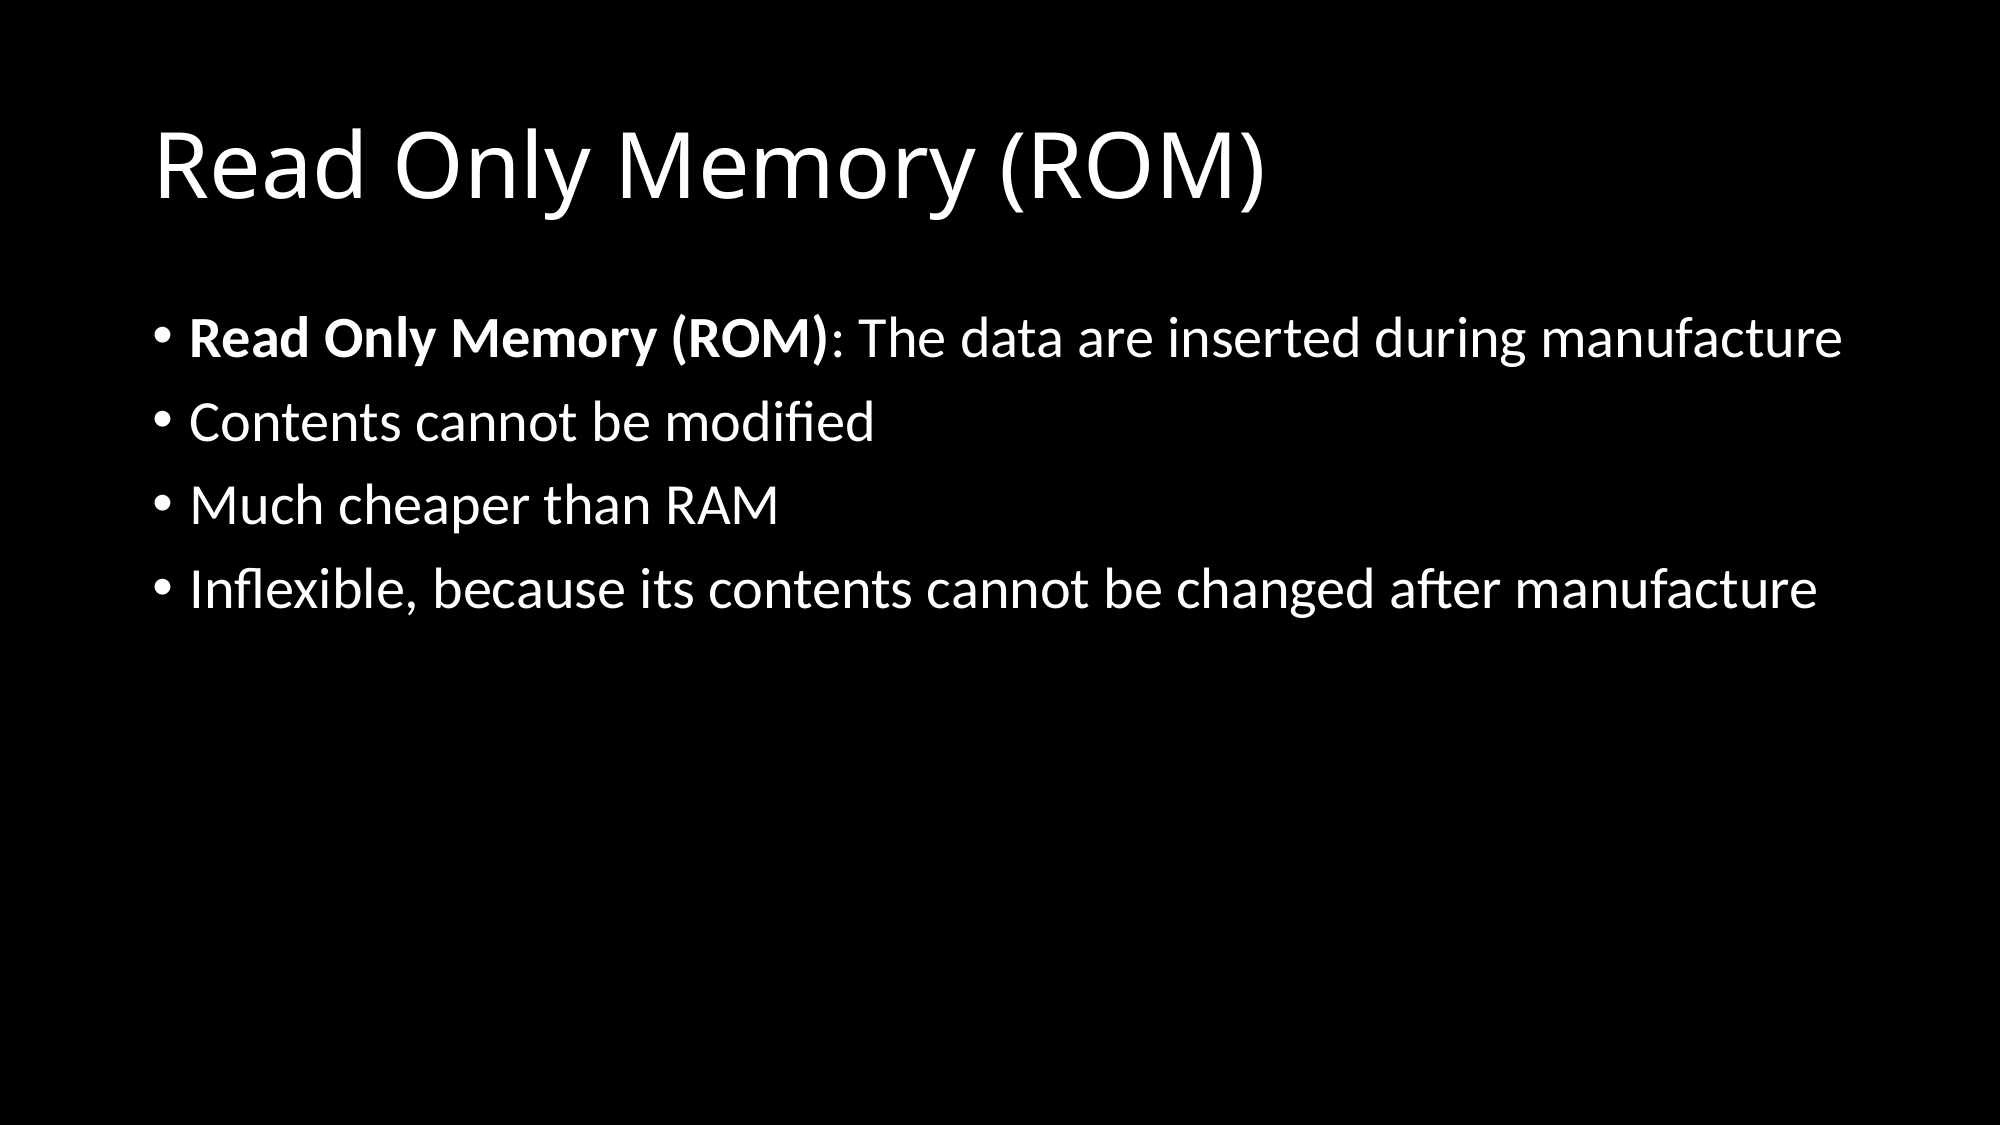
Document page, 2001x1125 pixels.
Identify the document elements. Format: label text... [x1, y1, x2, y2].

list Read Only Memory (ROM): The data are inserted during manufacture Contents cannot be modified Much cheaper than RAM Inflexible, because its contents cannot be changed after manufacture [137, 299, 1863, 1014]
title Read Only Memory (ROM) [137, 59, 1863, 278]
